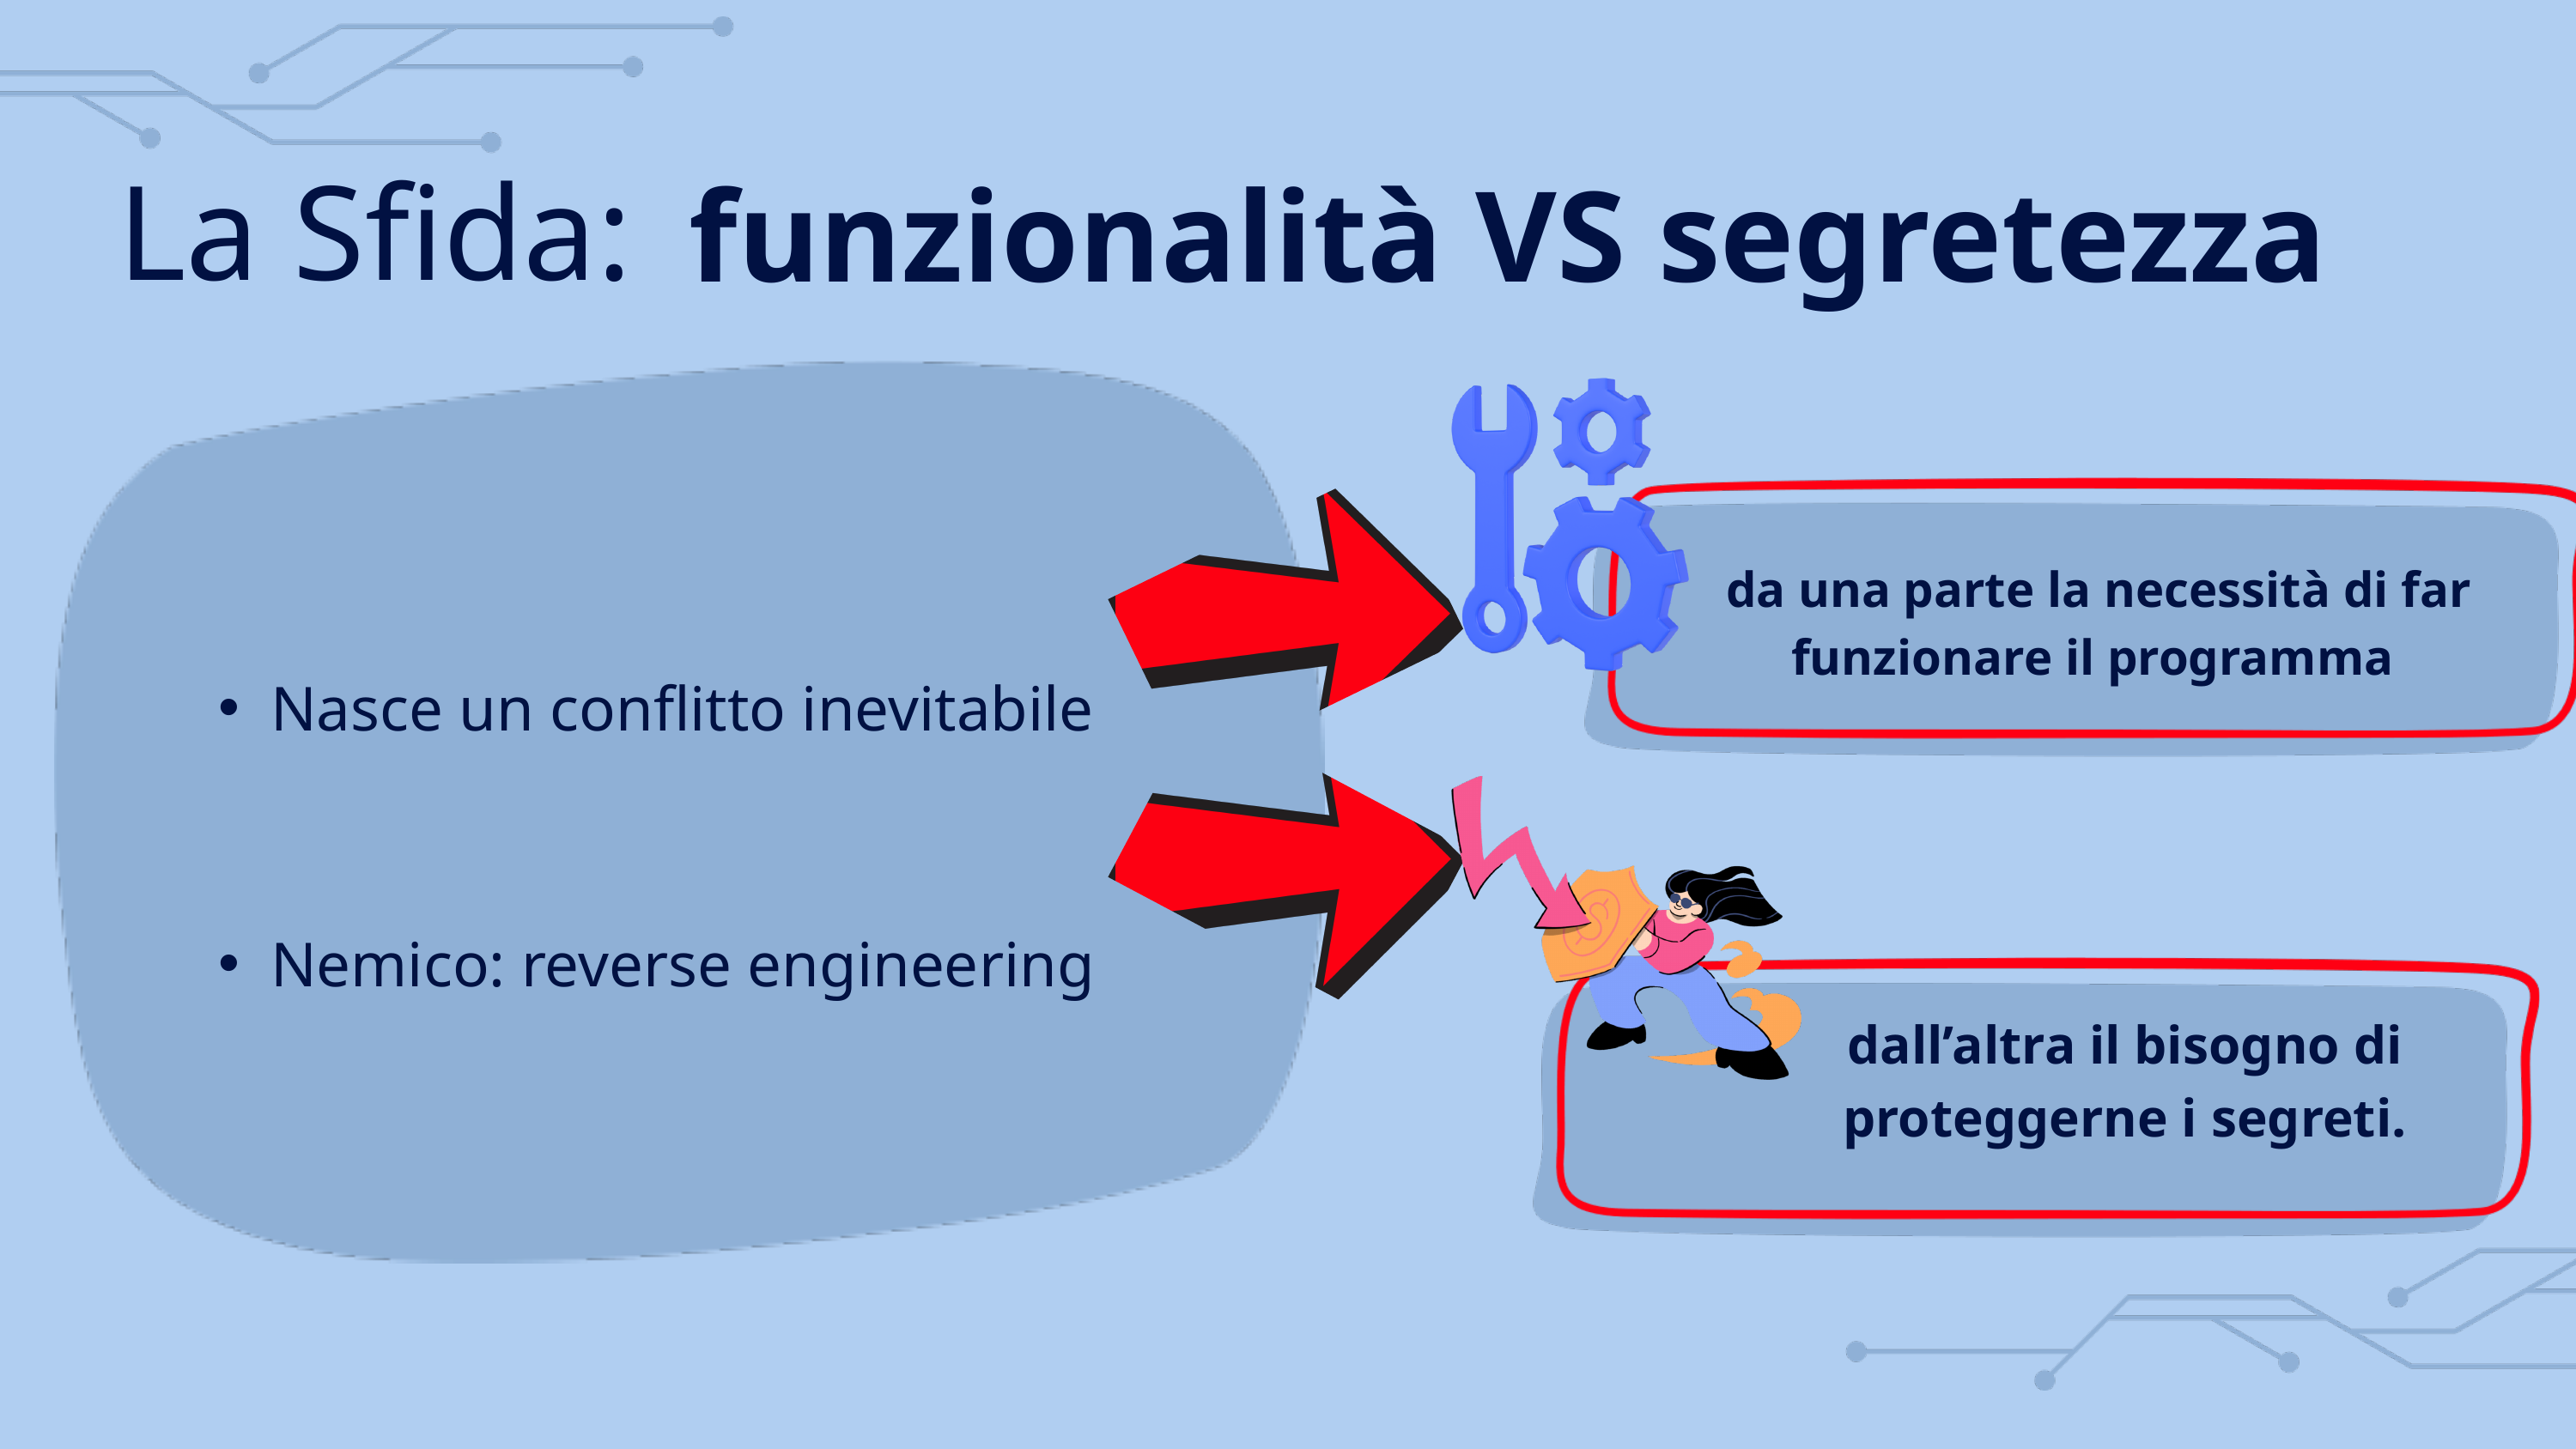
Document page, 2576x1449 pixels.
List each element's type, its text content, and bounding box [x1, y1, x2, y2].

text_box [1108, 706, 1451, 1022]
text_box [1148, 464, 1451, 743]
text_box [1451, 775, 1802, 1080]
text_box dall’altra il bisogno di proteggerne i segreti. [1710, 1002, 2540, 1148]
text_box [1802, 957, 2540, 1002]
text_box [1560, 477, 2576, 761]
text_box [1509, 1080, 2540, 1241]
text_box [54, 361, 1325, 1264]
text_box [1844, 1240, 2576, 1391]
text_box da una parte la necessità di far funzionare il programma [1626, 549, 2571, 685]
text_box Nasce un conflitto inevitabile Nemico: reverse engineering [167, 573, 1148, 1084]
text_box funzionalità VS segretezza [689, 192, 2432, 307]
text_box [0, 16, 736, 167]
text_box [1451, 378, 1689, 671]
text_box La Sfida: [118, 187, 1038, 306]
